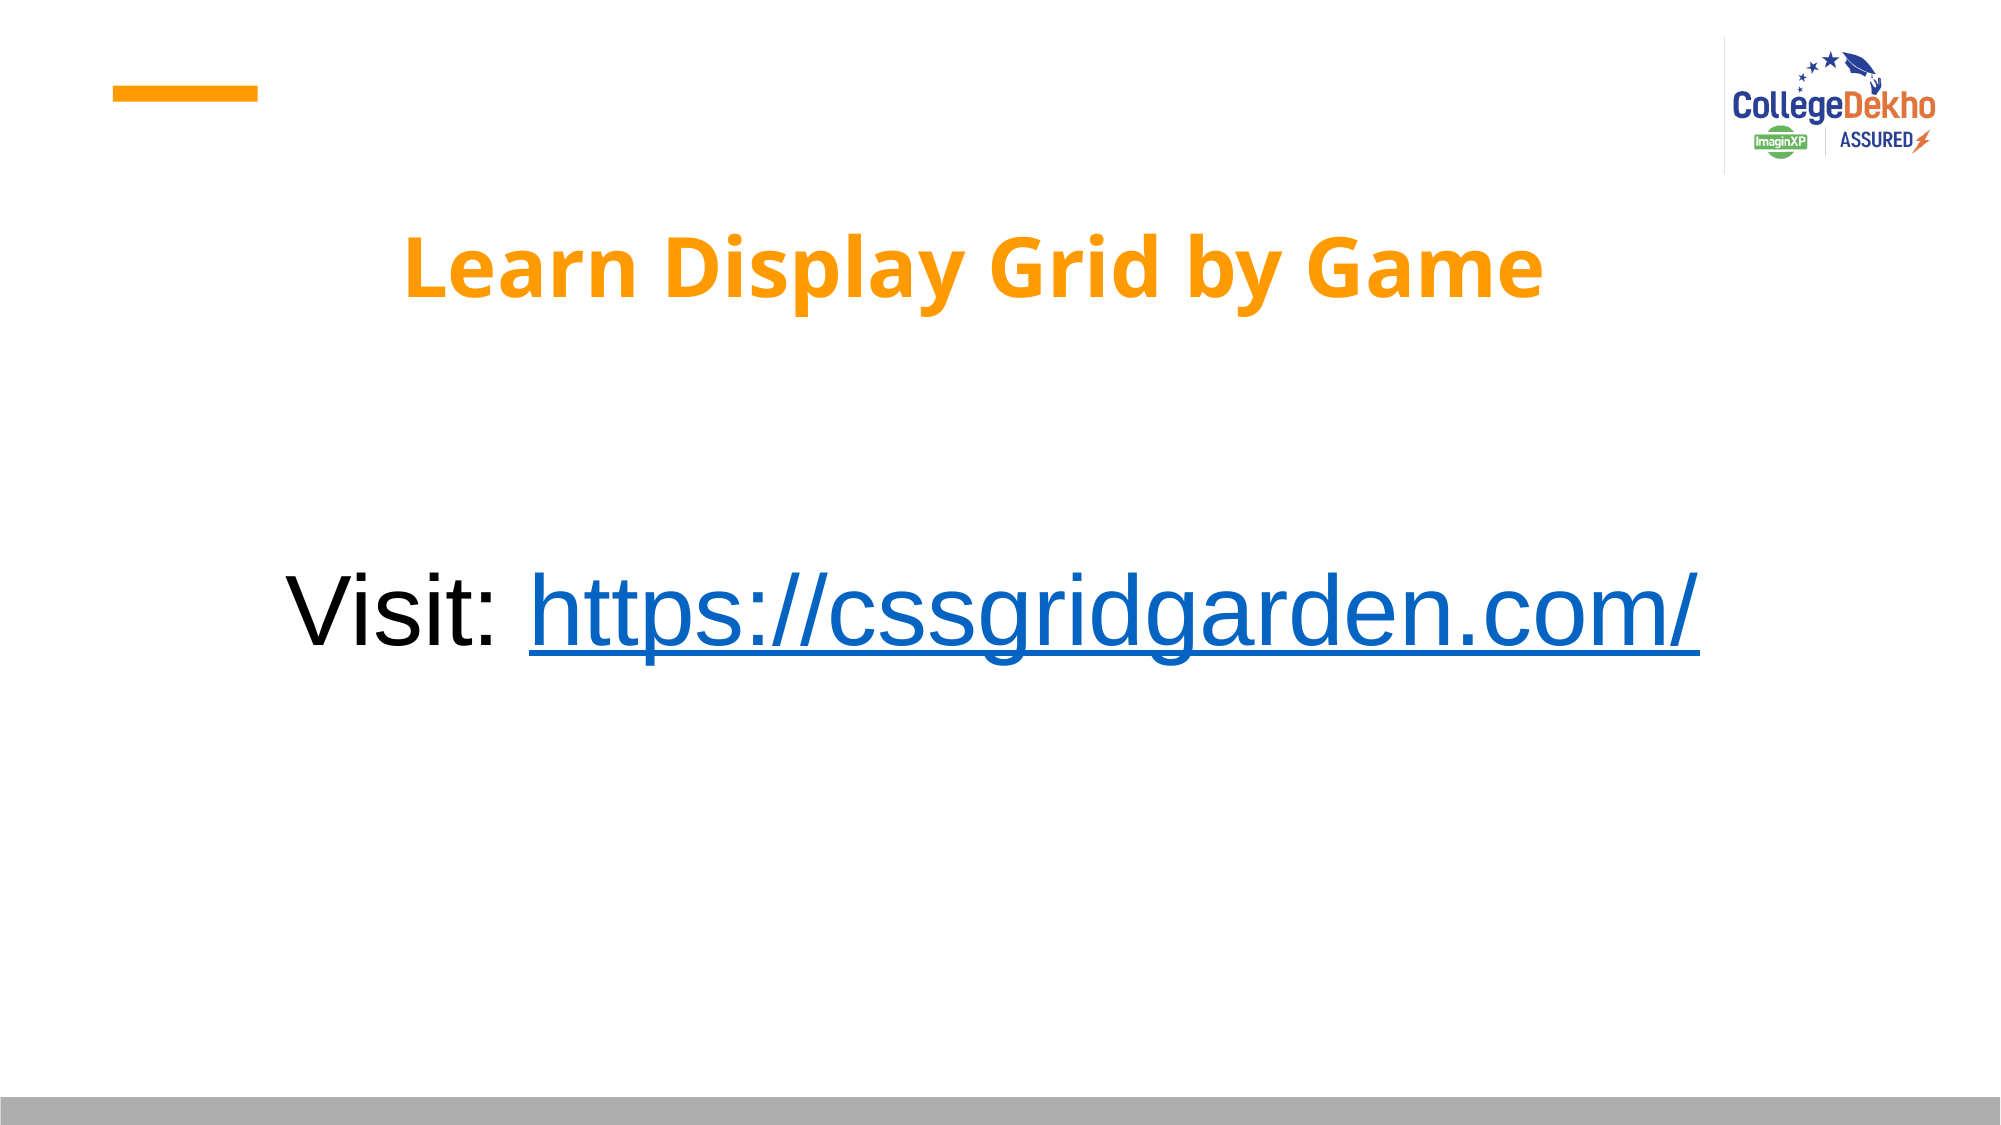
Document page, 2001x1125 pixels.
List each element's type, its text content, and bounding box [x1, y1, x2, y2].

text_box Visit: https://cssgridgarden.com/ [214, 537, 1772, 793]
picture [0, 1080, 2001, 1125]
text_box Learn Display Grid by Game [195, 106, 1753, 324]
picture [1724, 36, 1943, 174]
